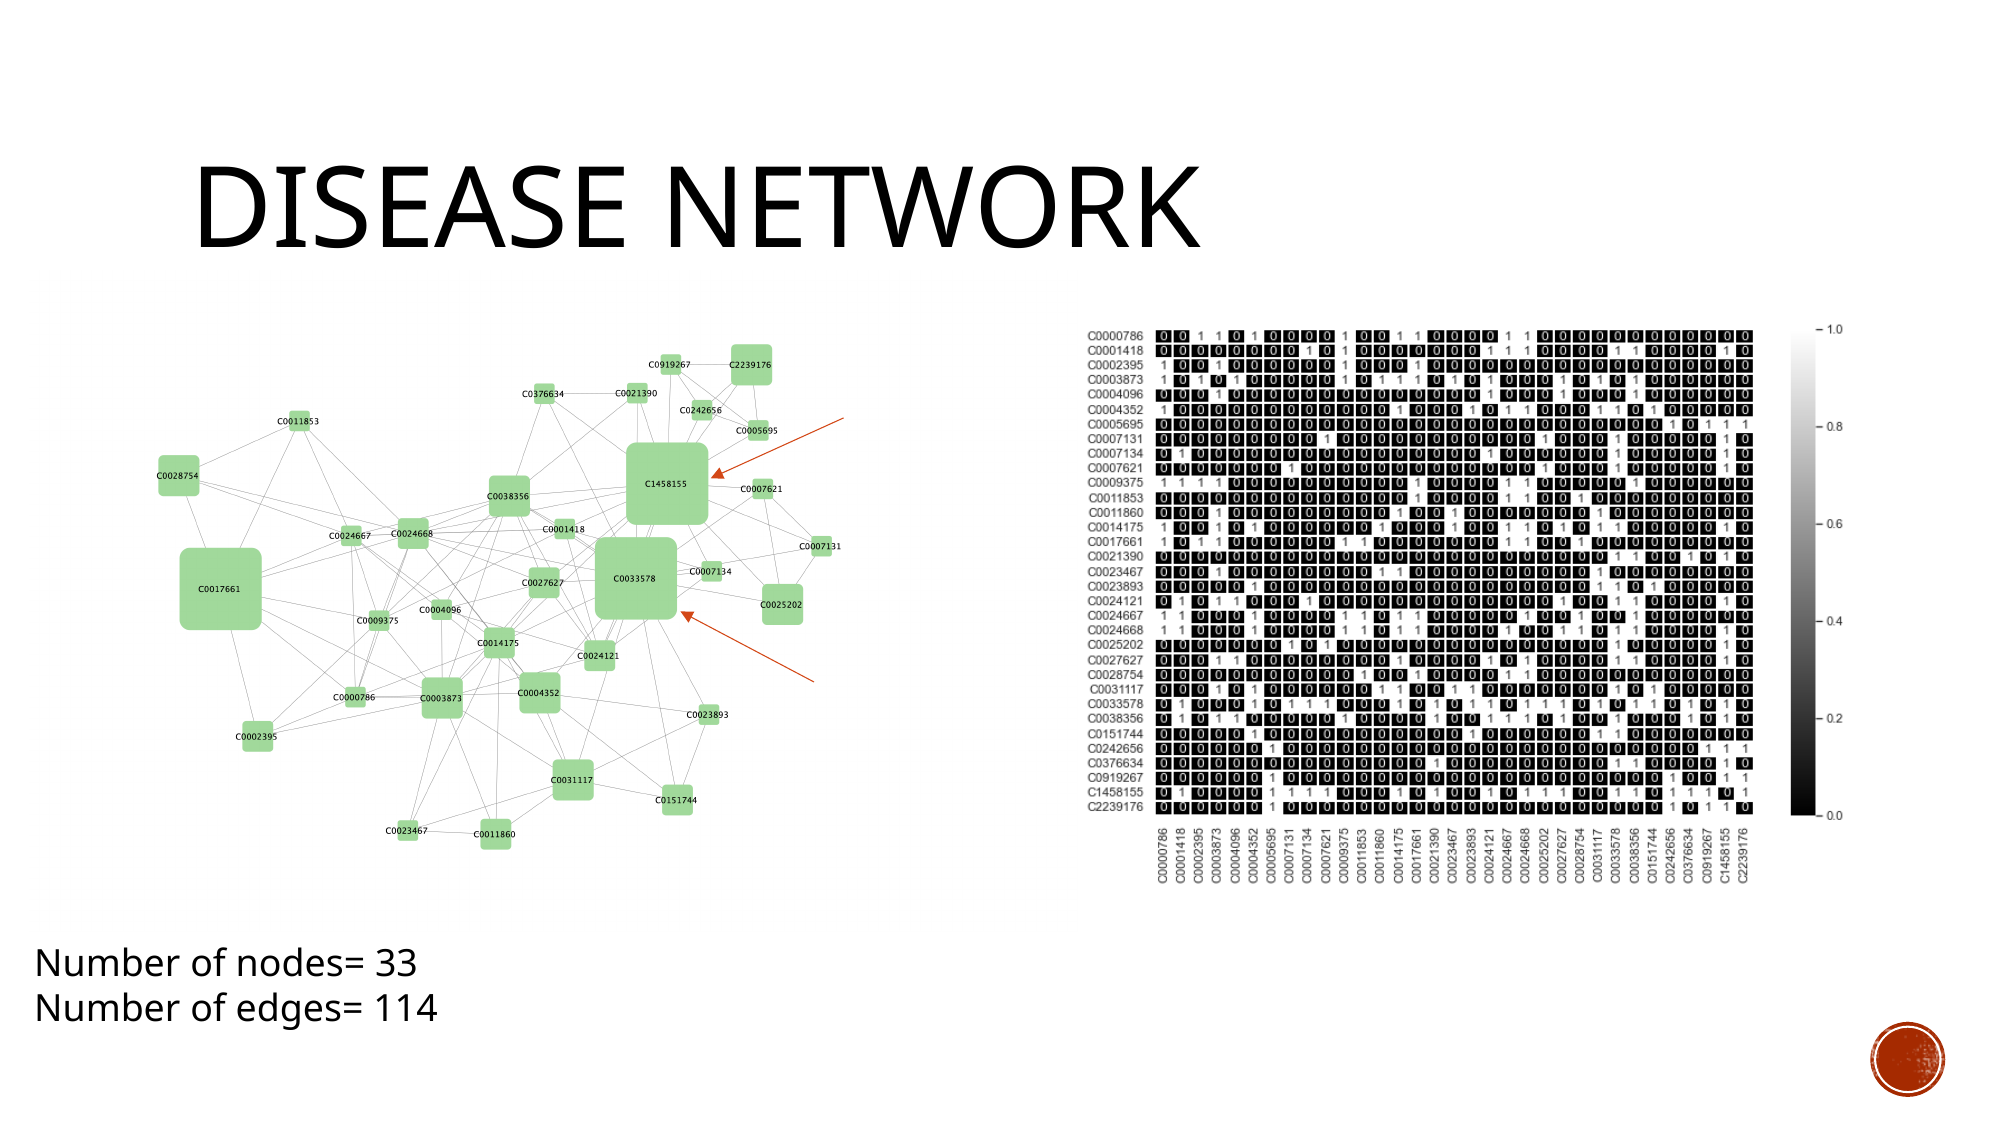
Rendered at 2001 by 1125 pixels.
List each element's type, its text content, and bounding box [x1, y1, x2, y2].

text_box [714, 421, 842, 476]
text_box Number of nodes= 33 Number of edges= 114 [19, 931, 1020, 1037]
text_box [683, 614, 812, 680]
title Disease Network [175, 79, 1826, 270]
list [1038, 255, 1998, 894]
picture [29, 270, 1077, 932]
